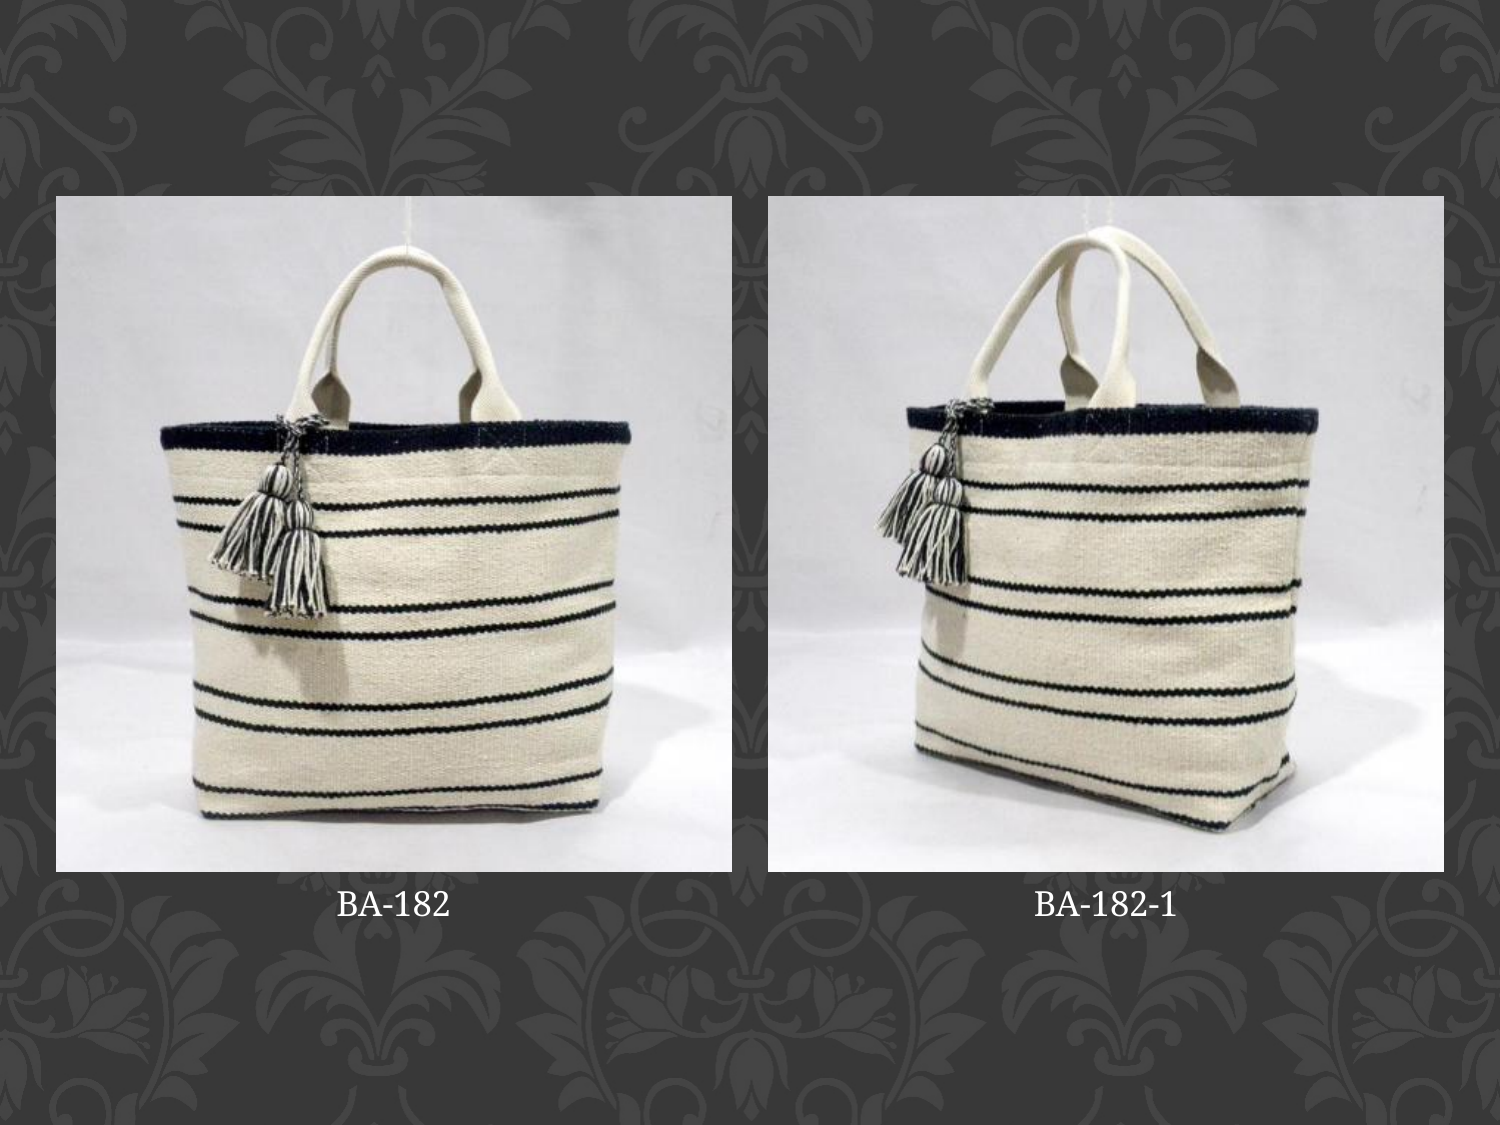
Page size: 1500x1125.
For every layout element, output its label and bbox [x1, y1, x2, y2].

text_box [768, 196, 1444, 931]
text_box [55, 196, 732, 931]
